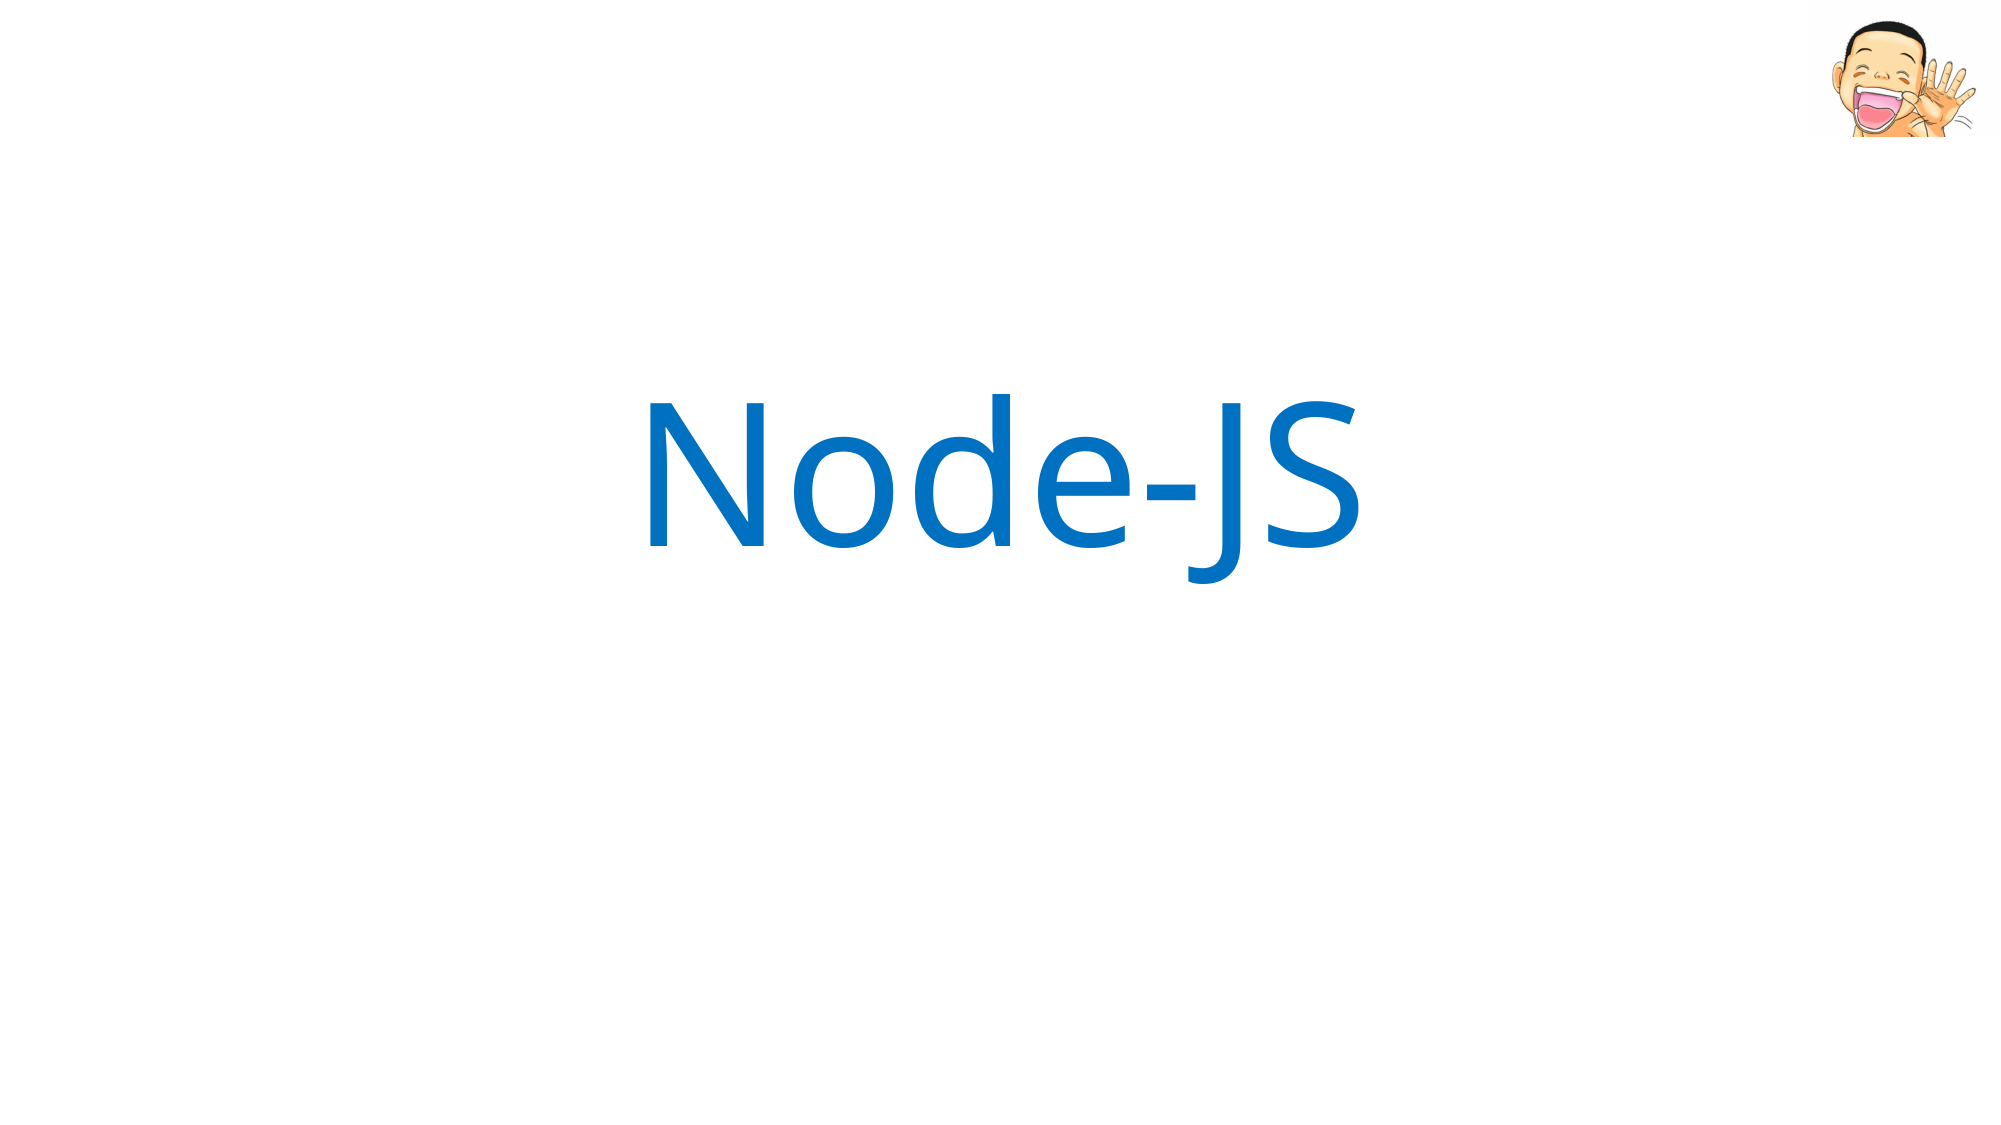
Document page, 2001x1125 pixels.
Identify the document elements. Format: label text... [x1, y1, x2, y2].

picture [1808, 0, 2000, 137]
text_box Node-JS [0, 218, 2000, 594]
